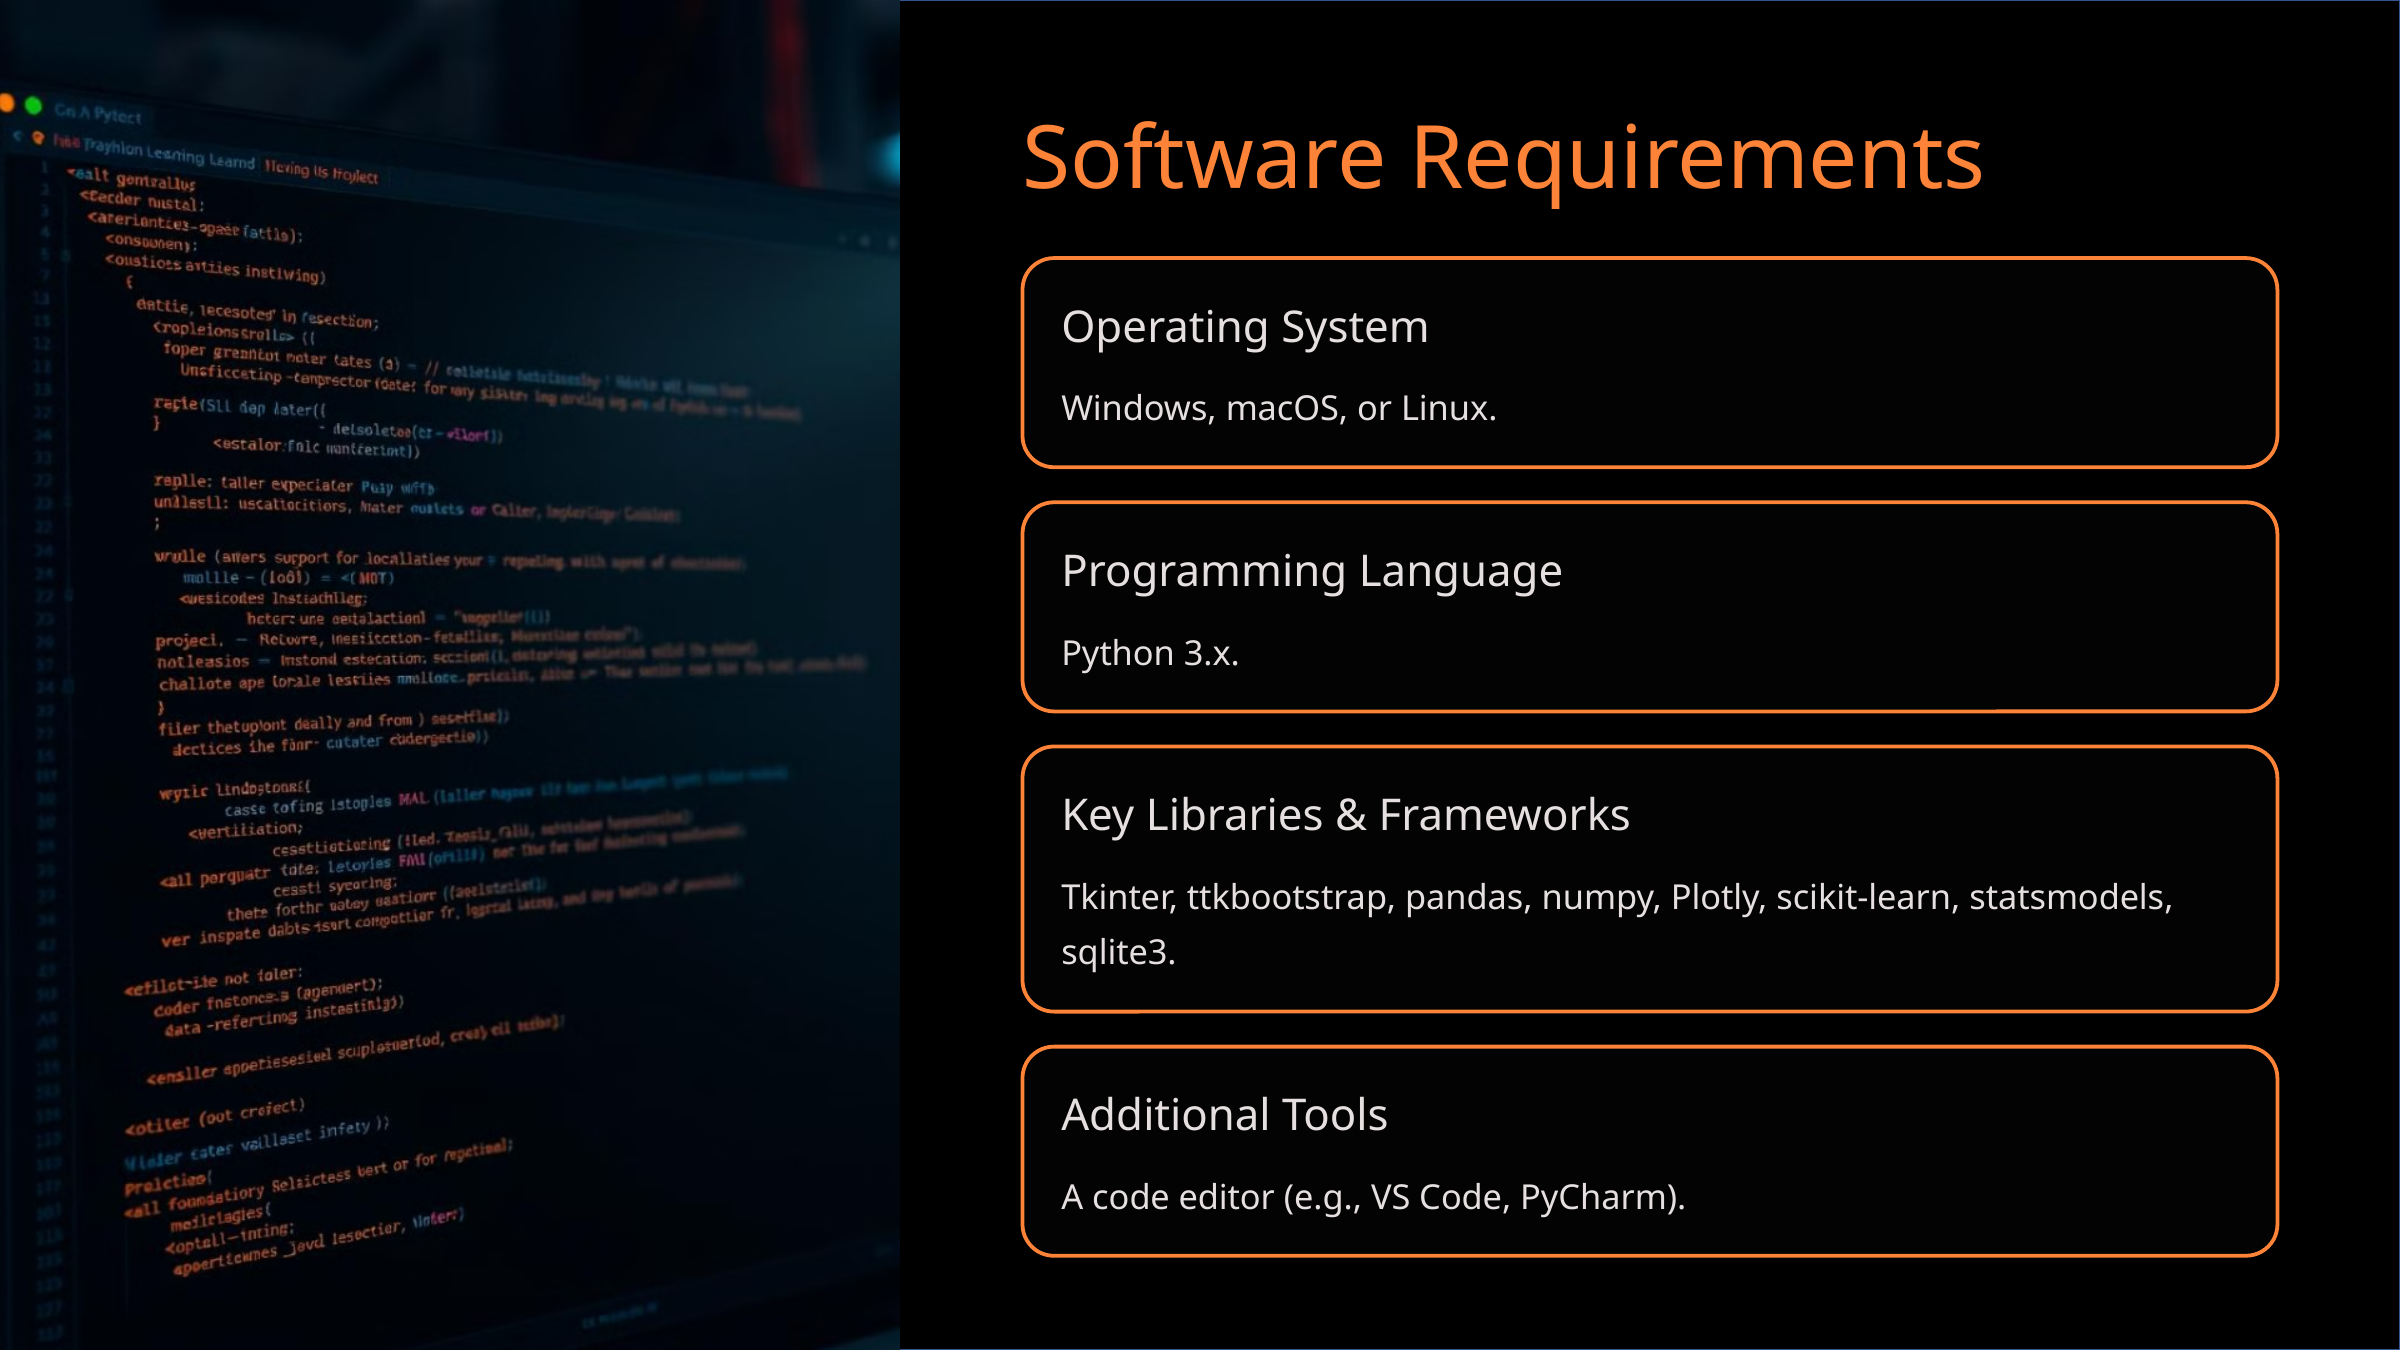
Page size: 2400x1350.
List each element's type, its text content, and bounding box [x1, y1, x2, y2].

text_box Key Libraries & Frameworks [1061, 785, 1631, 840]
text_box [1022, 1046, 2278, 1256]
text_box [900, 0, 2400, 1350]
picture [886, 137, 892, 152]
text_box Python 3.x. [1061, 616, 2239, 673]
text_box Operating System [1061, 296, 1499, 352]
text_box [1022, 502, 2278, 712]
text_box [1022, 258, 2278, 468]
text_box A code editor (e.g., VS Code, PyCharm). [1061, 1161, 2239, 1218]
text_box Windows, macOS, or Linux. [1061, 372, 2239, 429]
picture [0, 0, 900, 1350]
text_box Programming Language [1061, 541, 1550, 596]
text_box [1022, 746, 2278, 1012]
text_box Additional Tools [1061, 1085, 1499, 1141]
text_box Tkinter, ttkbootstrap, pandas, numpy, Plotly, scikit-learn, statsmodels, sqlite3. [1061, 860, 2239, 973]
text_box Software Requirements [1022, 96, 1988, 206]
